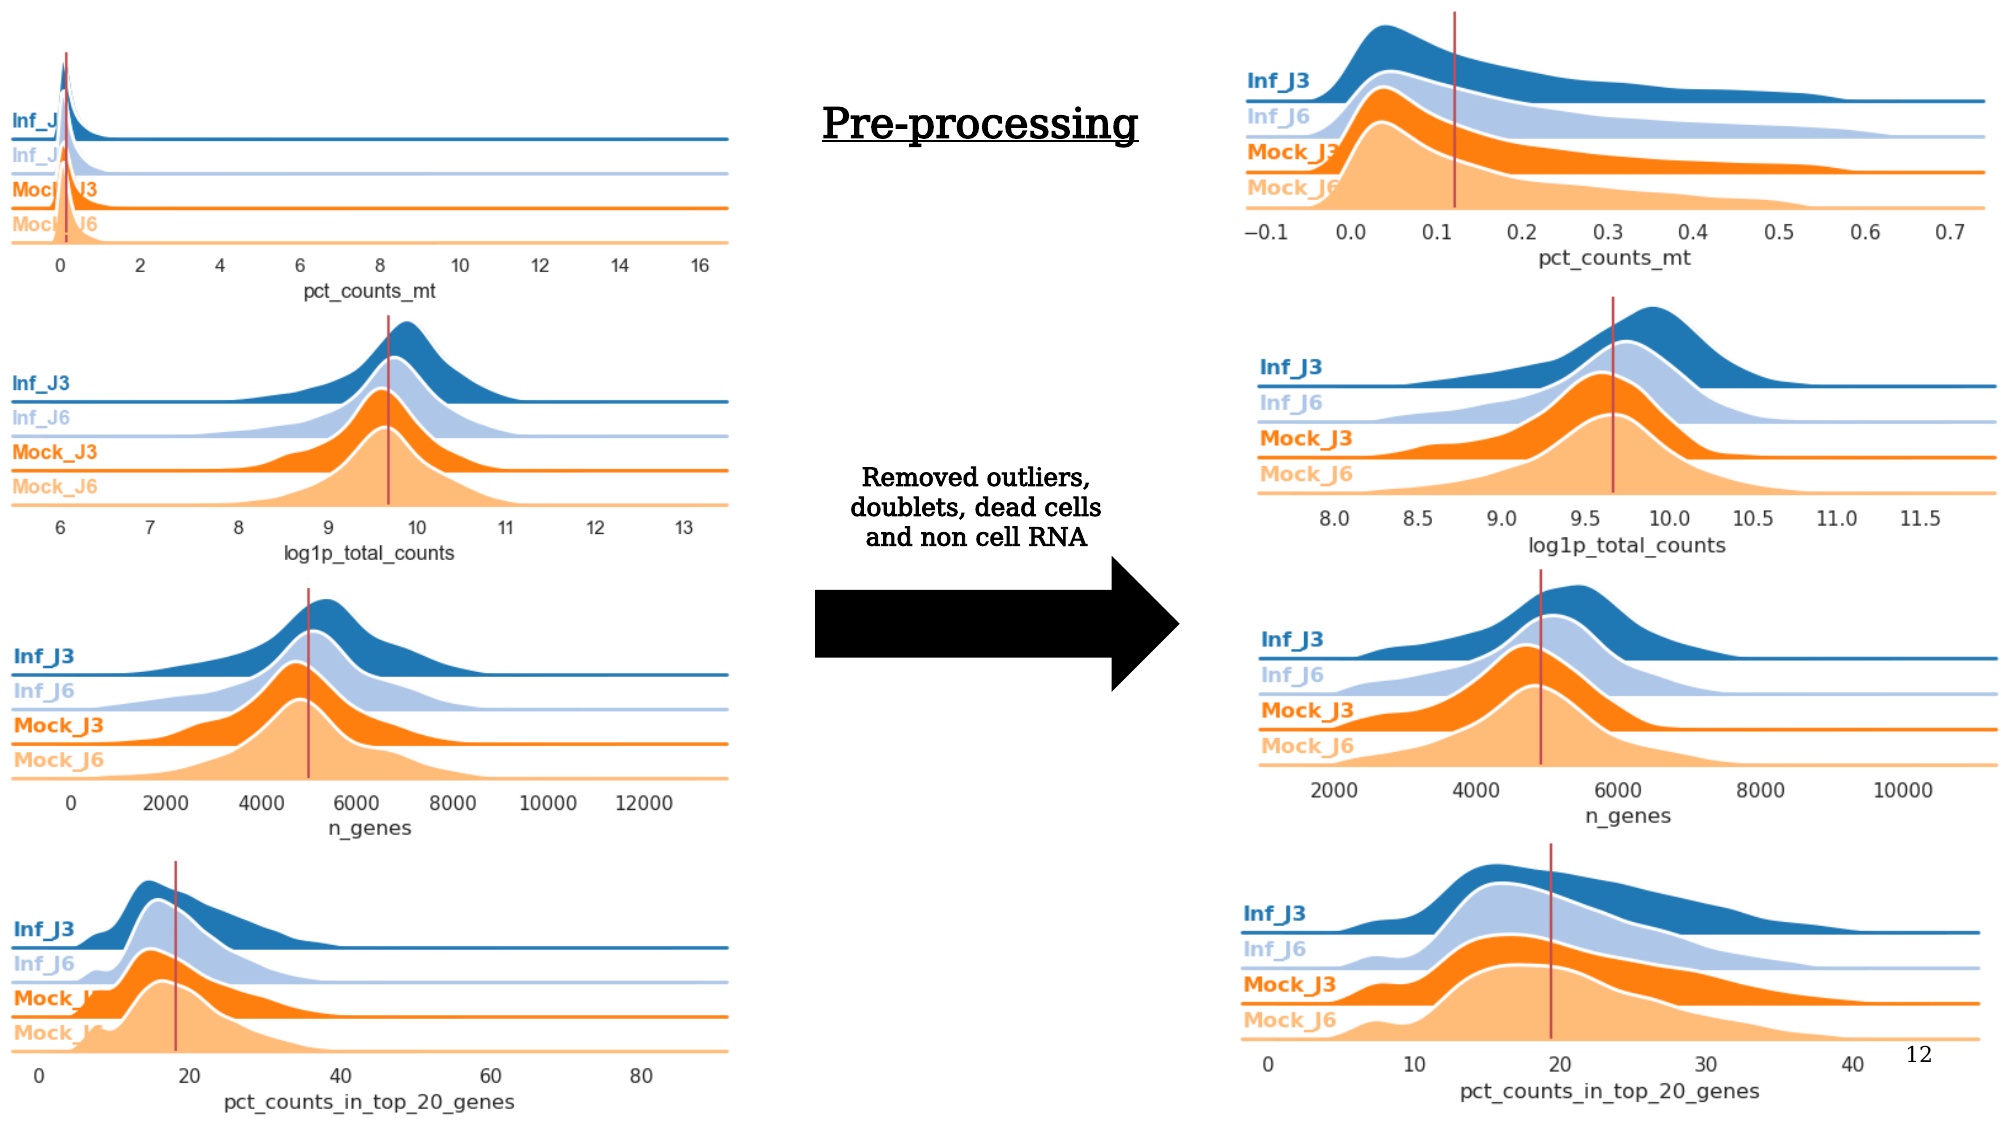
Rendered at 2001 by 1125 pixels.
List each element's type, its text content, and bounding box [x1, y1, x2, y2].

picture [0, 577, 739, 1125]
picture [0, 40, 739, 576]
text_box Pre-processing [807, 88, 1182, 154]
text_box Removed outliers, doublets, dead cells and non cell RNA [826, 453, 1126, 559]
picture [1228, 293, 2001, 1125]
text_box [816, 559, 1179, 690]
picture [1228, 0, 2001, 284]
